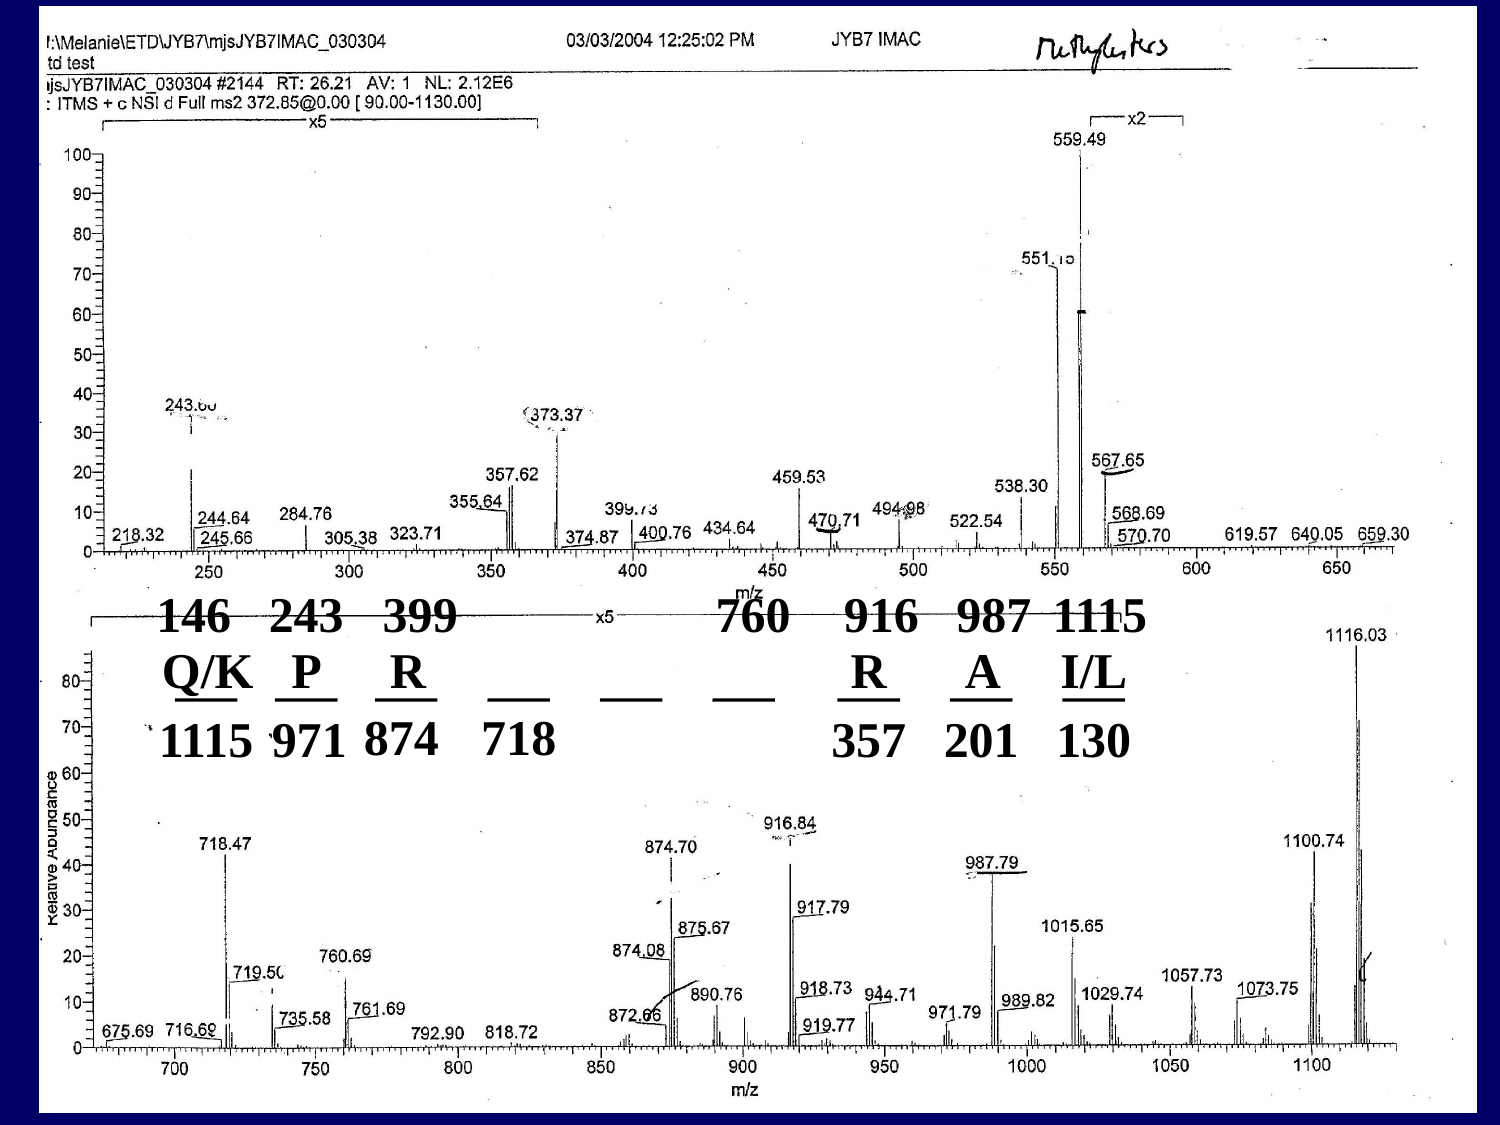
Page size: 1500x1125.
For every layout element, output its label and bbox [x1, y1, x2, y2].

text_box [124, 574, 1169, 776]
picture [38, 5, 1477, 1114]
